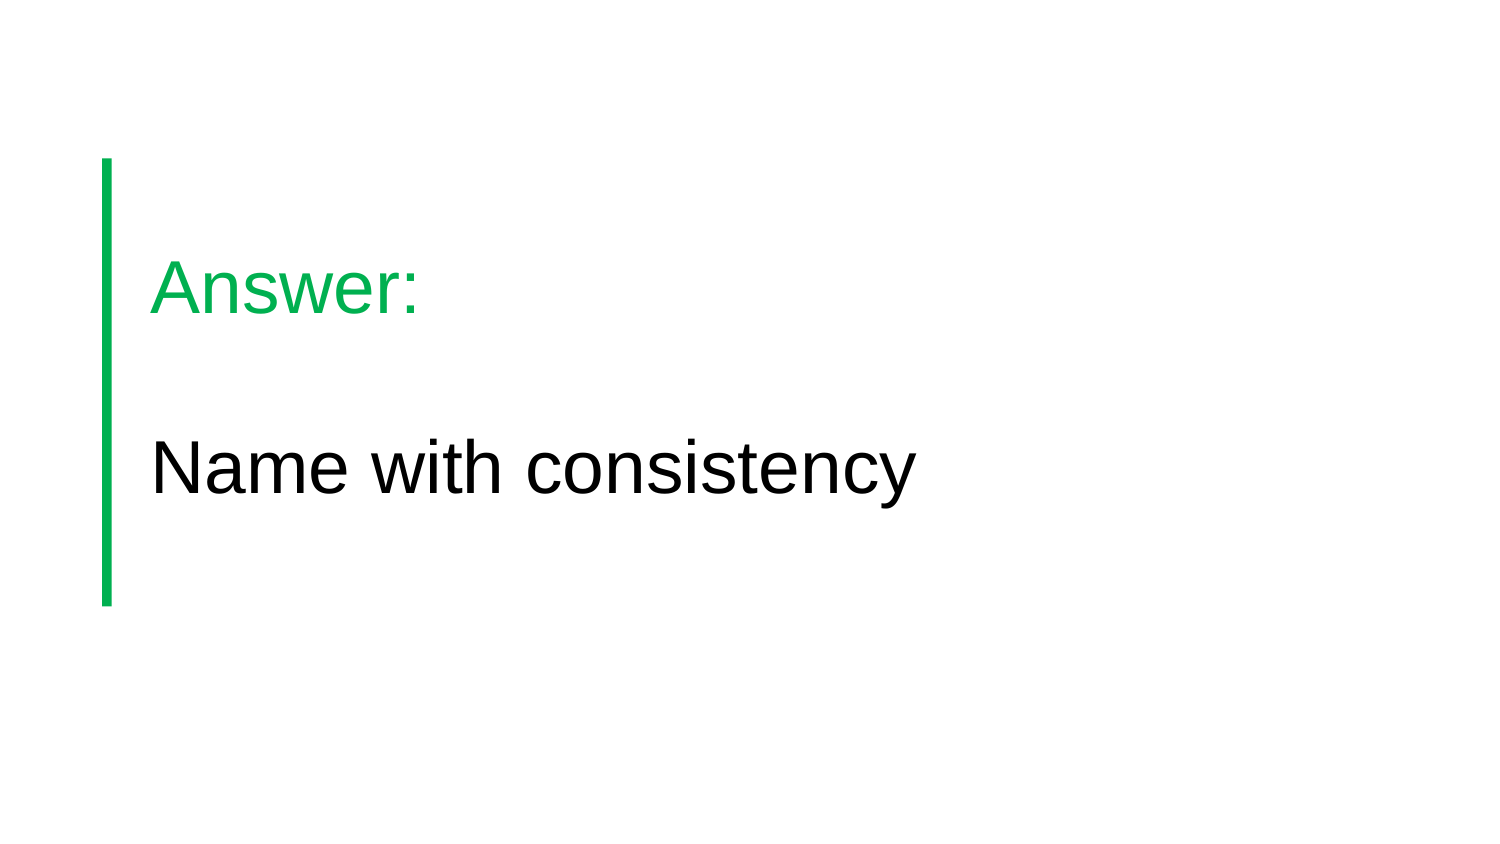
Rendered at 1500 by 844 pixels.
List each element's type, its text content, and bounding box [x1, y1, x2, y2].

text_box [102, 158, 112, 607]
text_box Answer: Name with consistency [135, 170, 1434, 576]
